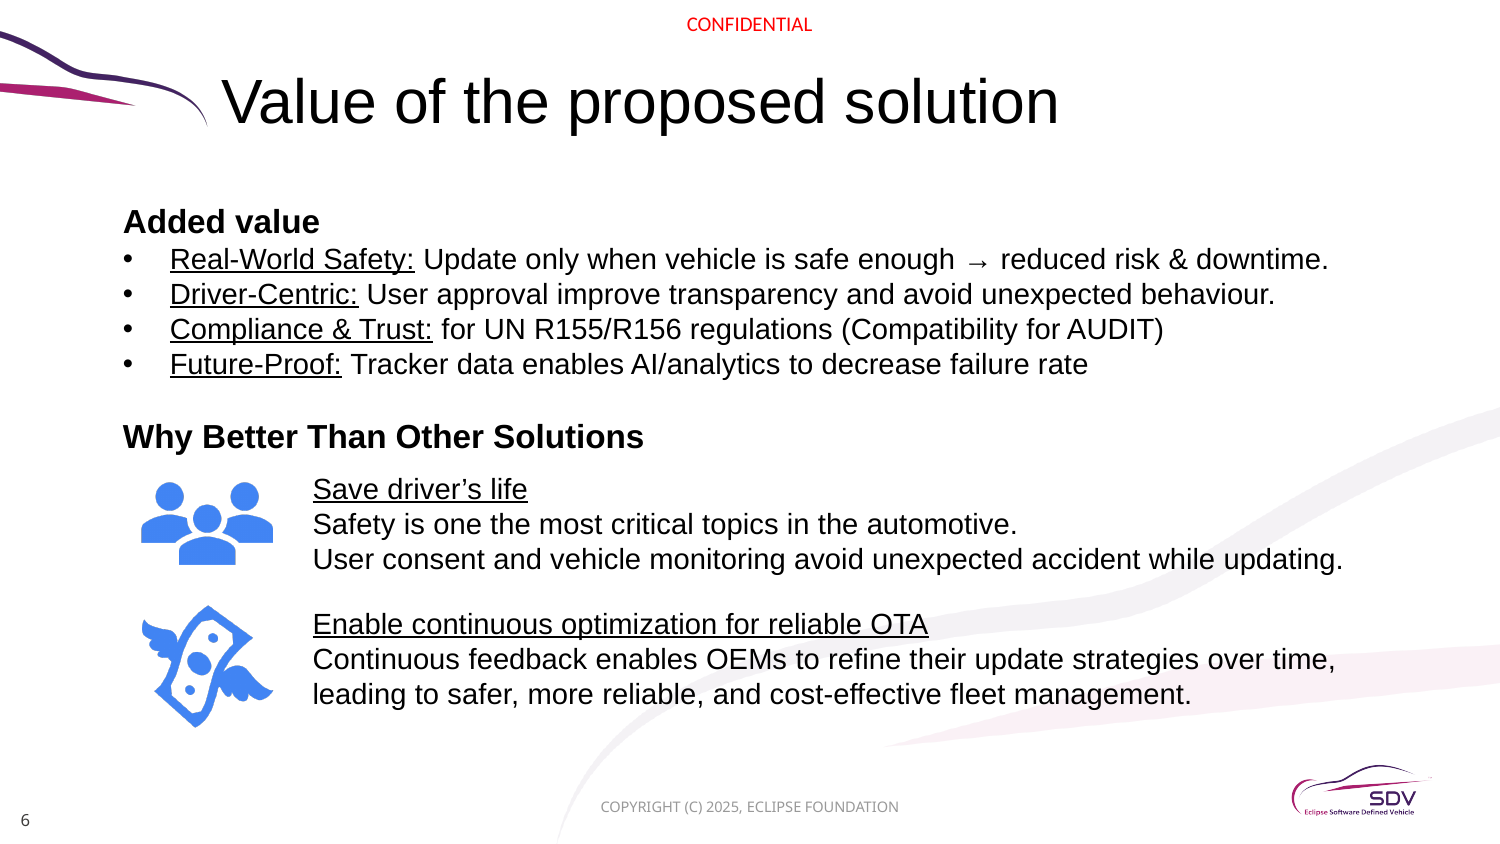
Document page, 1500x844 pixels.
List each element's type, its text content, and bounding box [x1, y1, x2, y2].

picture [0, 25, 208, 127]
picture [1286, 764, 1453, 816]
text_box Save driver’s life Safety is one the most critical topics in the automotive. User consent and vehicle monitoring avoid unexpected accident while updating. [297, 462, 1393, 583]
title Value of the proposed solution [212, 46, 1320, 127]
text_box Enable continuous optimization for reliable OTA Continuous feedback enables OEMs to refine their update strategies over time, leading to safer, more reliable, and cost-effective fleet management. [297, 598, 1424, 718]
picture [131, 447, 283, 735]
text_box Added value Real-World Safety: Update only when vehicle is safe enough → reduced risk & downtime. Driver-Centric: User approval improve transparency and avoid unexpected behaviour. Compliance & Trust: for UN R155/R156 regulations (Compatibility for AUDIT) Future-Proof: Tracker data enables AI/analytics to decrease failure rate Why Better Than Other Solutions [107, 185, 1369, 711]
